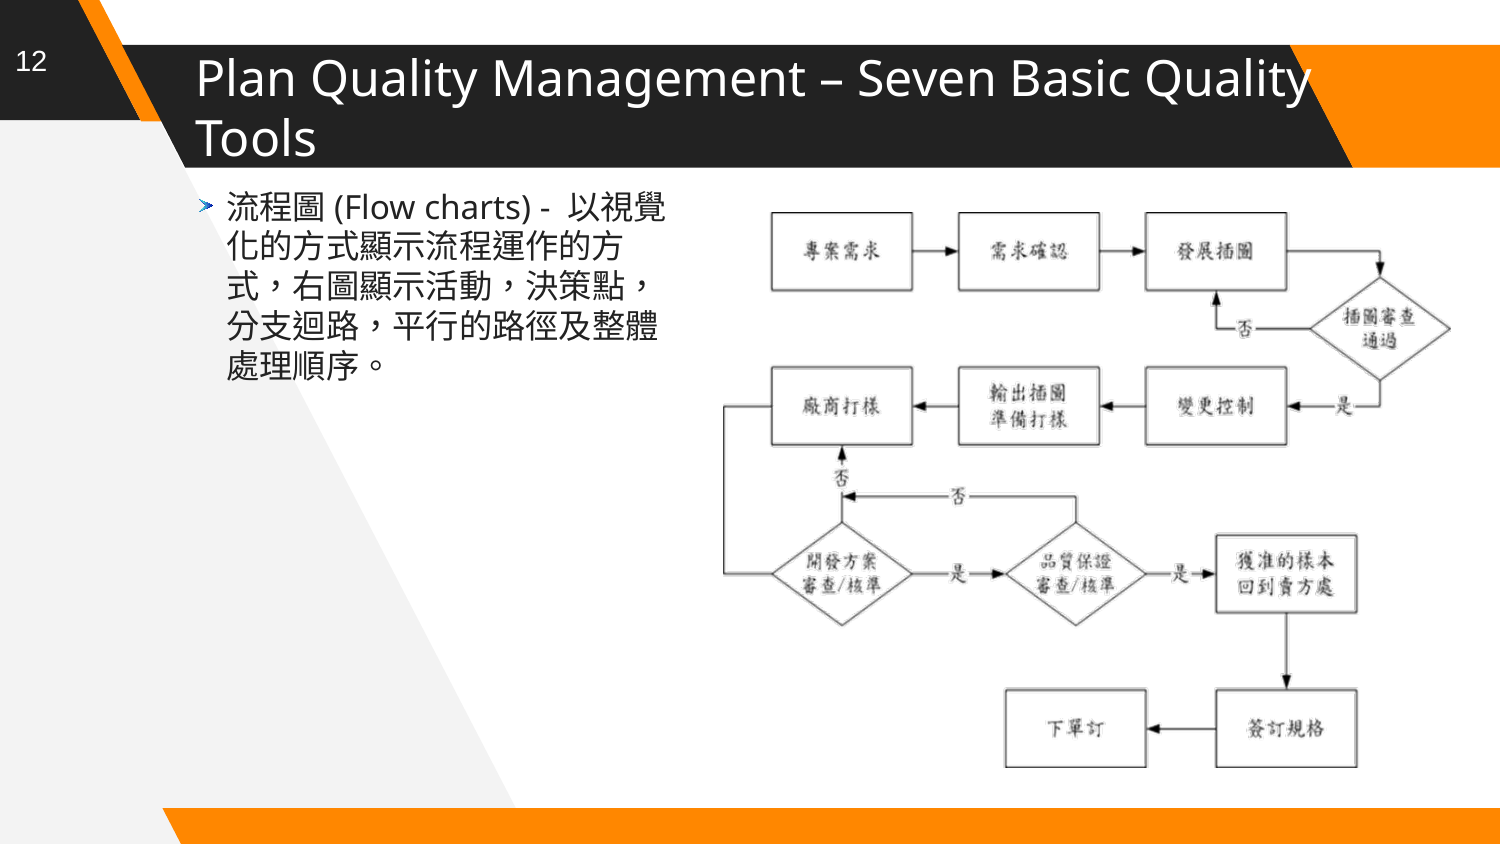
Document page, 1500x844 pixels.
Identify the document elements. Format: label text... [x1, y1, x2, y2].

title Plan Quality Management – Seven Basic Quality Tools [180, 44, 1424, 168]
picture [199, 199, 213, 212]
picture [723, 212, 1451, 768]
slide_number 12 [0, 0, 98, 121]
list 流程圖(Flow charts) - 以視覺化的方式顯示流程運作的方式，右圖顯示活動，決策點，分支迴路，平行的路徑及整體處理順序。 [180, 170, 686, 817]
